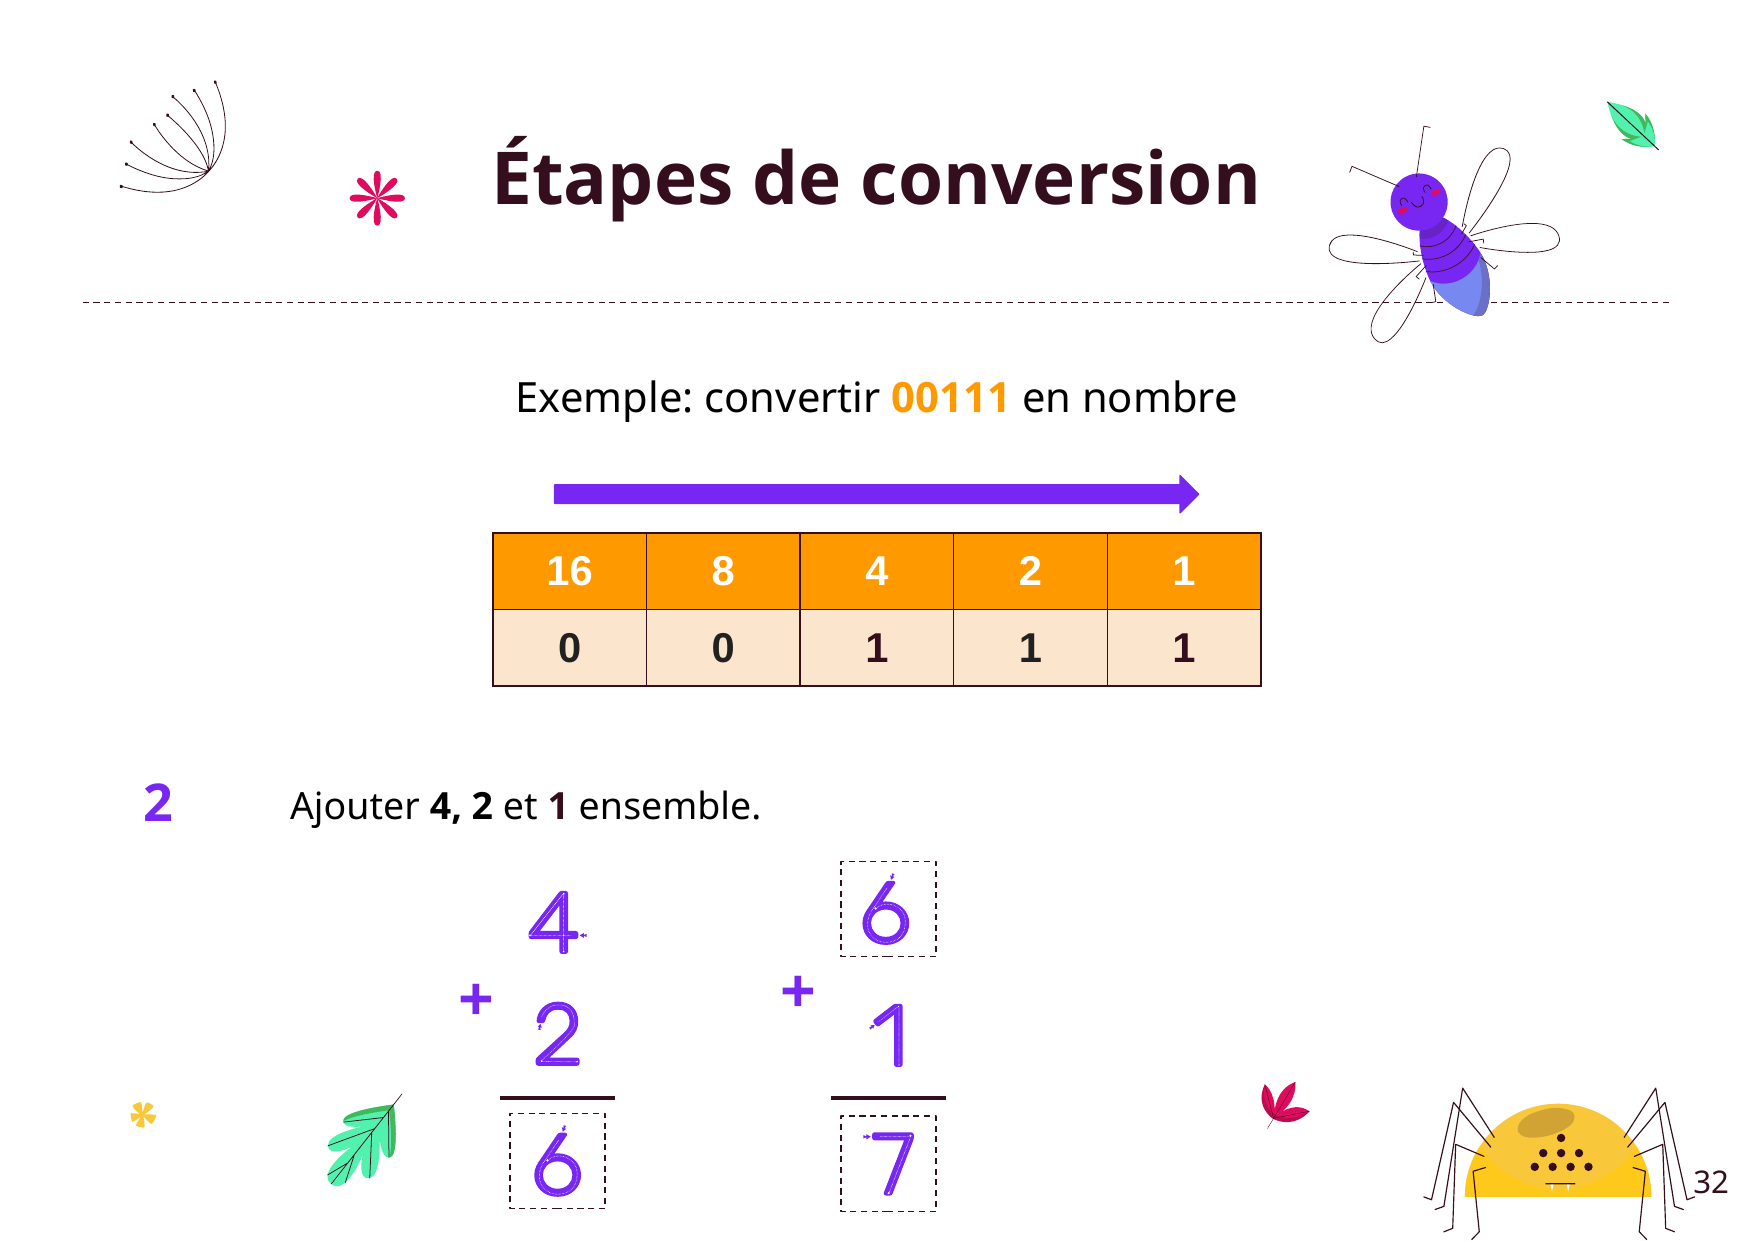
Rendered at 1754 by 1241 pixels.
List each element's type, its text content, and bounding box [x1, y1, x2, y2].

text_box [863, 1131, 915, 1196]
text_box [130, 1102, 157, 1128]
text_box [510, 1113, 606, 1209]
table_cell 1 [954, 610, 1107, 685]
text_box + [433, 943, 519, 1049]
title 2 [82, 739, 235, 862]
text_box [535, 1001, 580, 1066]
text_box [349, 170, 406, 226]
table_cell 0 [647, 610, 799, 685]
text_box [1608, 99, 1658, 152]
text_box Exemple: convertir 00111 en nombre [480, 356, 1274, 437]
table_header 8 [647, 534, 799, 609]
table_header 16 [494, 534, 646, 609]
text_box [528, 890, 587, 955]
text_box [329, 1086, 406, 1196]
table_cell 1 [801, 610, 953, 685]
text_box + [755, 936, 841, 1042]
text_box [1253, 1082, 1310, 1128]
text_box [554, 475, 1199, 513]
table_cell 1 [1108, 610, 1260, 685]
table_header 4 [801, 534, 953, 609]
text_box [868, 1003, 903, 1068]
title Étapes de conversion [82, 112, 1671, 243]
table_header 2 [954, 534, 1107, 609]
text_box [1327, 125, 1561, 344]
text_box [841, 861, 937, 957]
text_box [841, 1116, 937, 1212]
text_box [119, 80, 226, 193]
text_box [534, 1124, 582, 1198]
table_cell 0 [494, 610, 646, 685]
table_header 1 [1108, 534, 1260, 609]
text_box Ajouter 4, 2 et 1 ensemble. [275, 767, 1411, 843]
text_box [1422, 1087, 1696, 1241]
slide_number ‹#› [1699, 1145, 1747, 1241]
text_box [862, 872, 910, 946]
